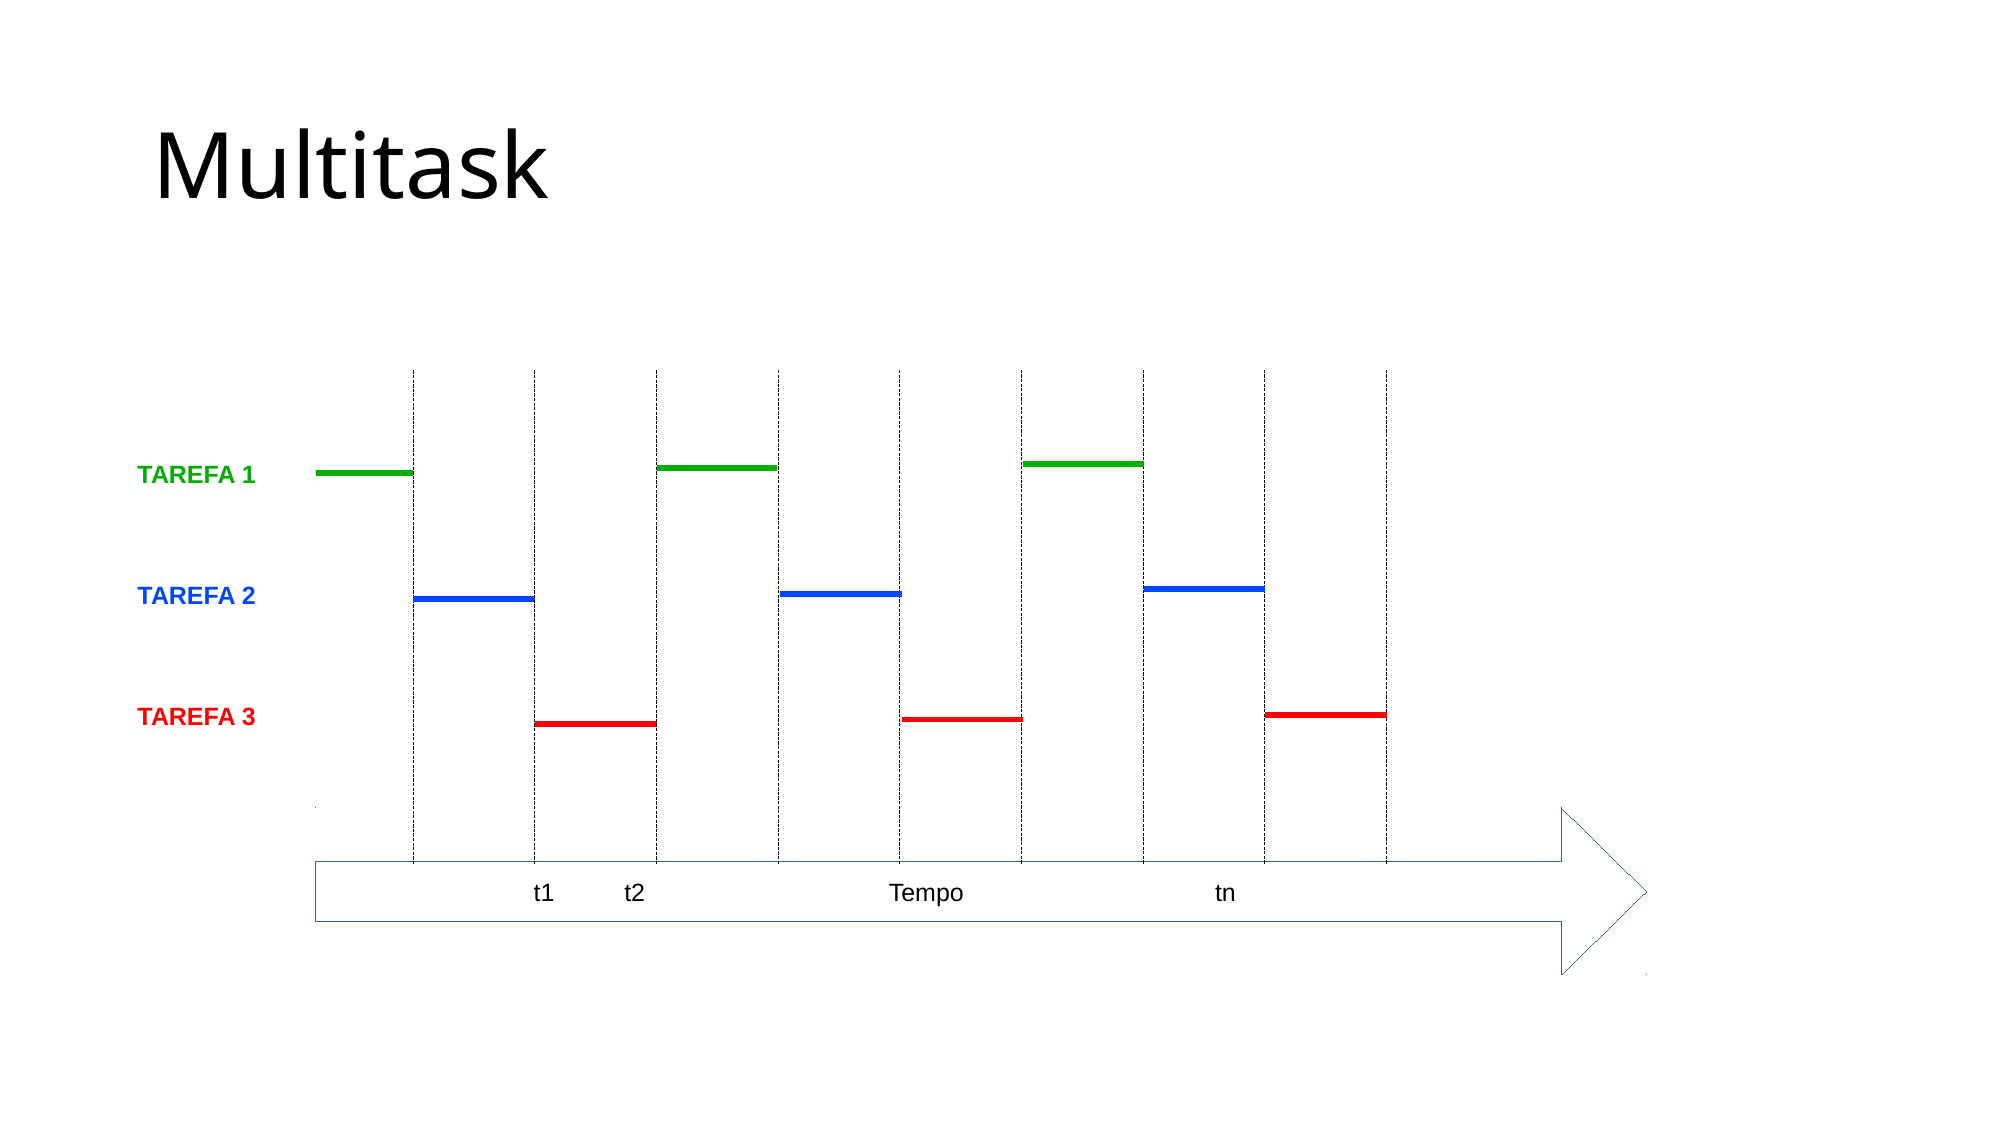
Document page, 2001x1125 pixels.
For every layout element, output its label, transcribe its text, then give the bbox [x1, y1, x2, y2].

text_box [137, 370, 1690, 975]
title Multitask [137, 59, 1863, 278]
